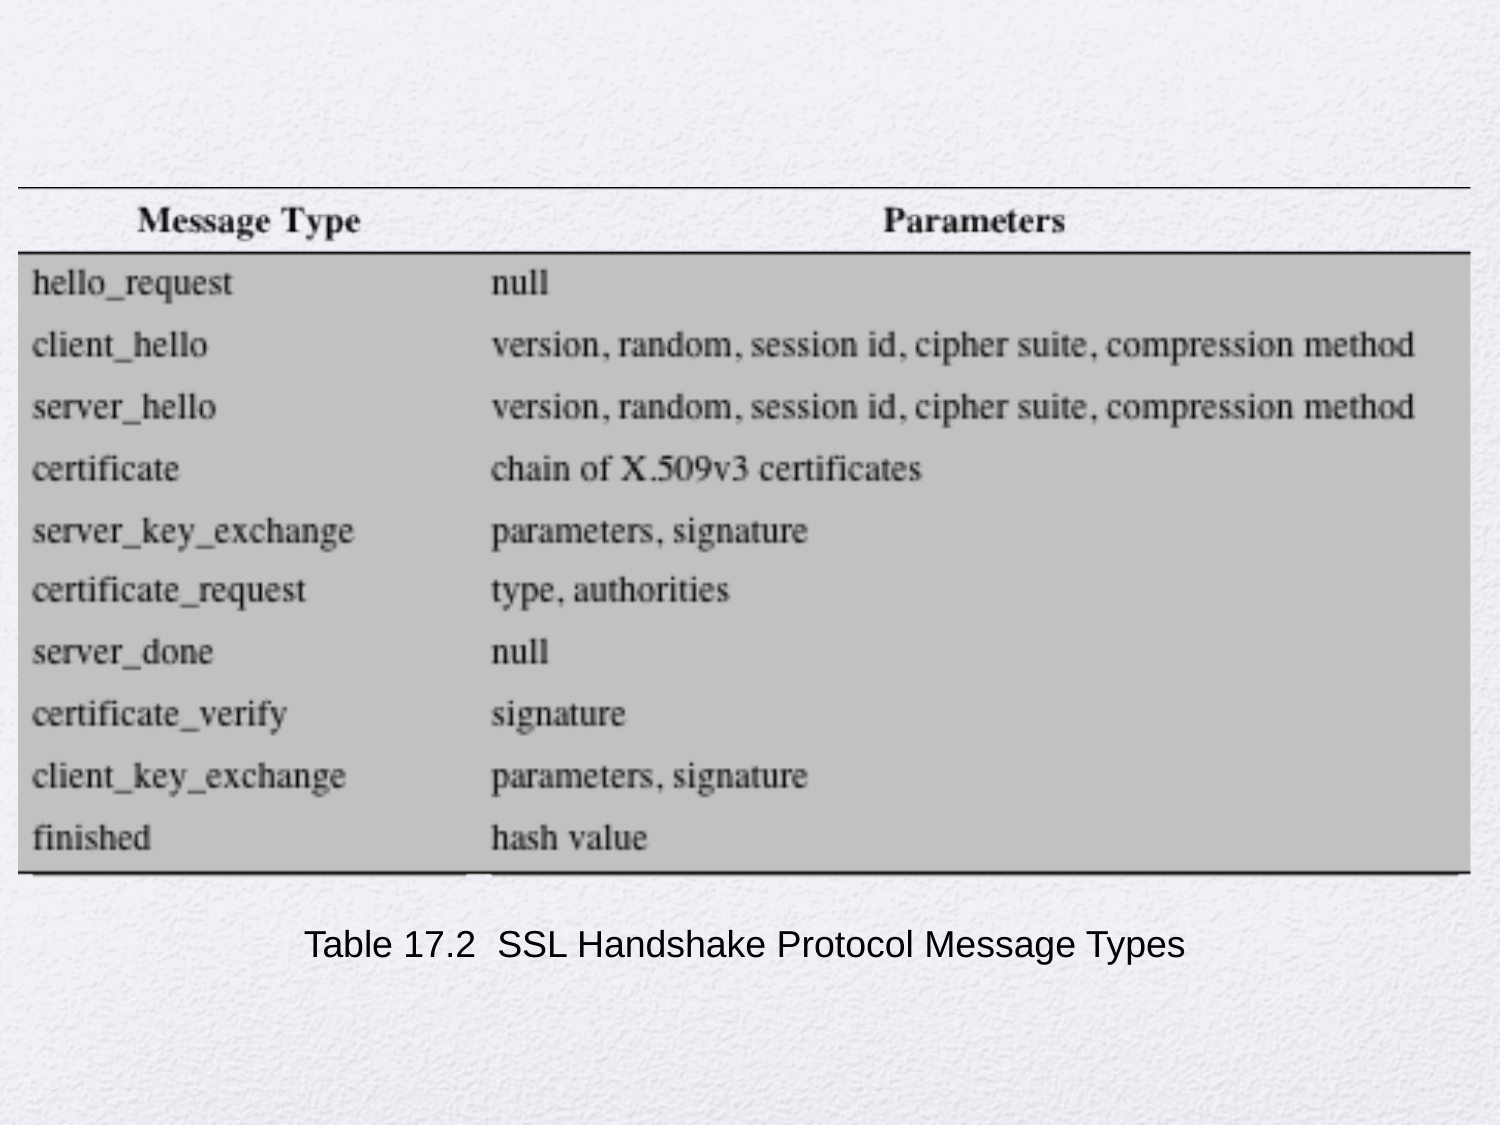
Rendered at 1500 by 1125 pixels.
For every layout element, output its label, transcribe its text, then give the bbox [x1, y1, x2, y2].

text_box Table 17.2 SSL Handshake Protocol Message Types [24, 931, 1475, 973]
picture [0, 0, 1500, 1125]
